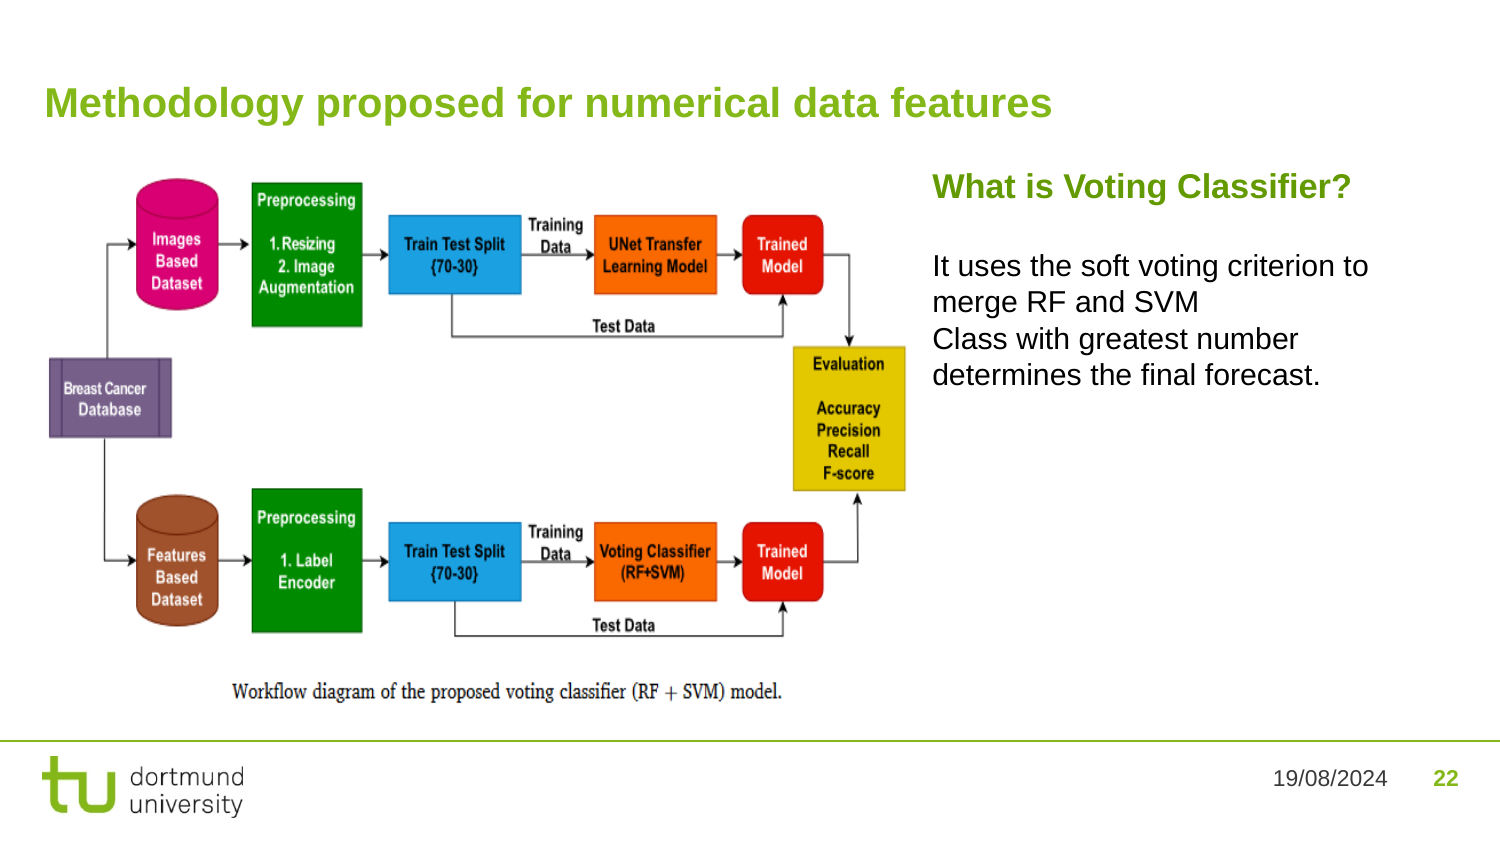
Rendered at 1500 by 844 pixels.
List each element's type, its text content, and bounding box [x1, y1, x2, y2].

picture [24, 173, 918, 706]
list Methodology proposed for numerical data features [44, 76, 1459, 149]
text_box [932, 179, 1434, 729]
slide_number ‹#› [1395, 760, 1459, 795]
text_box What is Voting Classifier? It uses the soft voting criterion to merge RF and SVM Class with greatest number determines the final forecast. [917, 148, 1415, 697]
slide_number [1239, 763, 1388, 809]
picture [42, 756, 243, 818]
